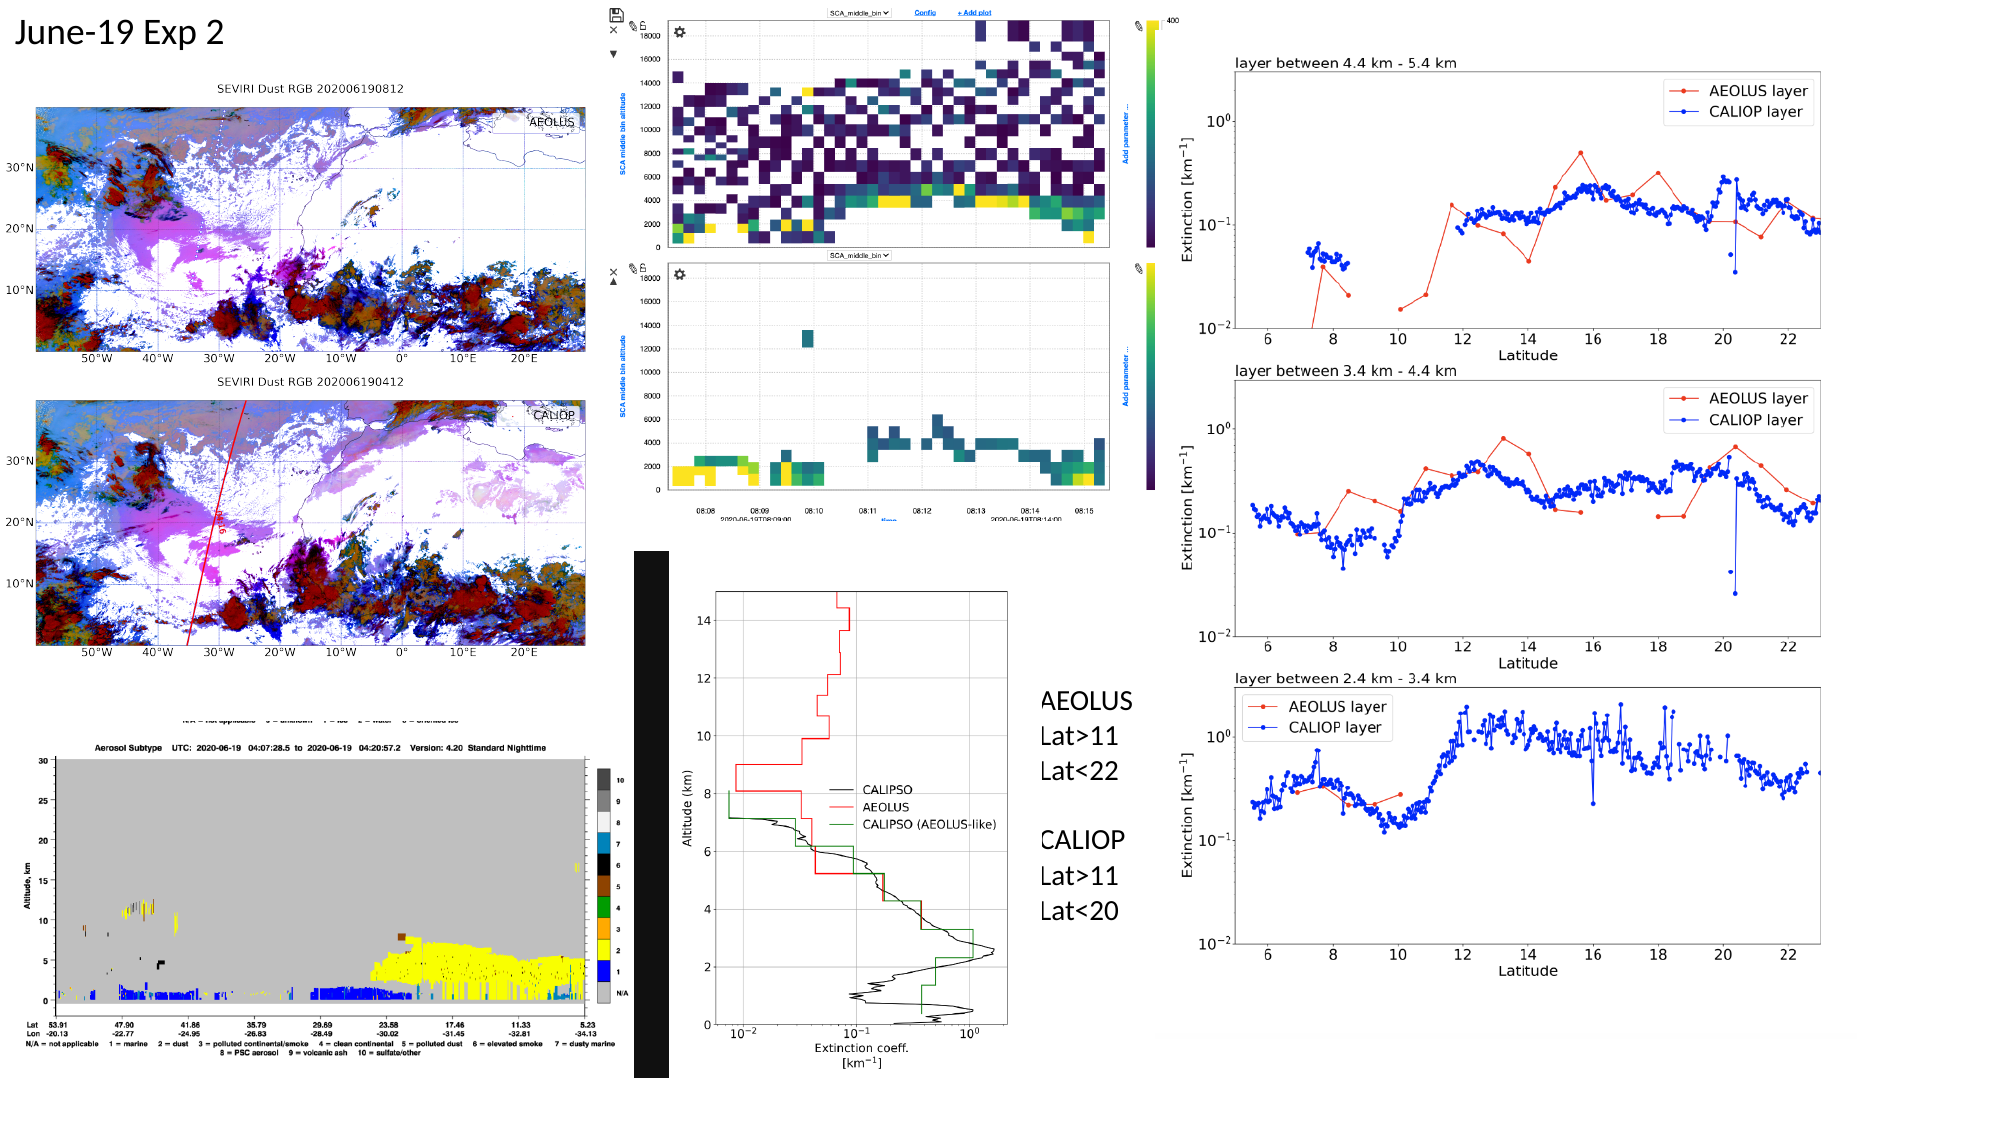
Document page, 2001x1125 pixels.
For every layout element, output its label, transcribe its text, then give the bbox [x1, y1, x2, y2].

text_box AEOLUS Lat>11 Lat<22 CALIOP Lat>11 Lat<20 [1042, 673, 1155, 969]
text_box June-19 Exp 2 [0, 0, 562, 50]
picture [0, 8, 1857, 1079]
